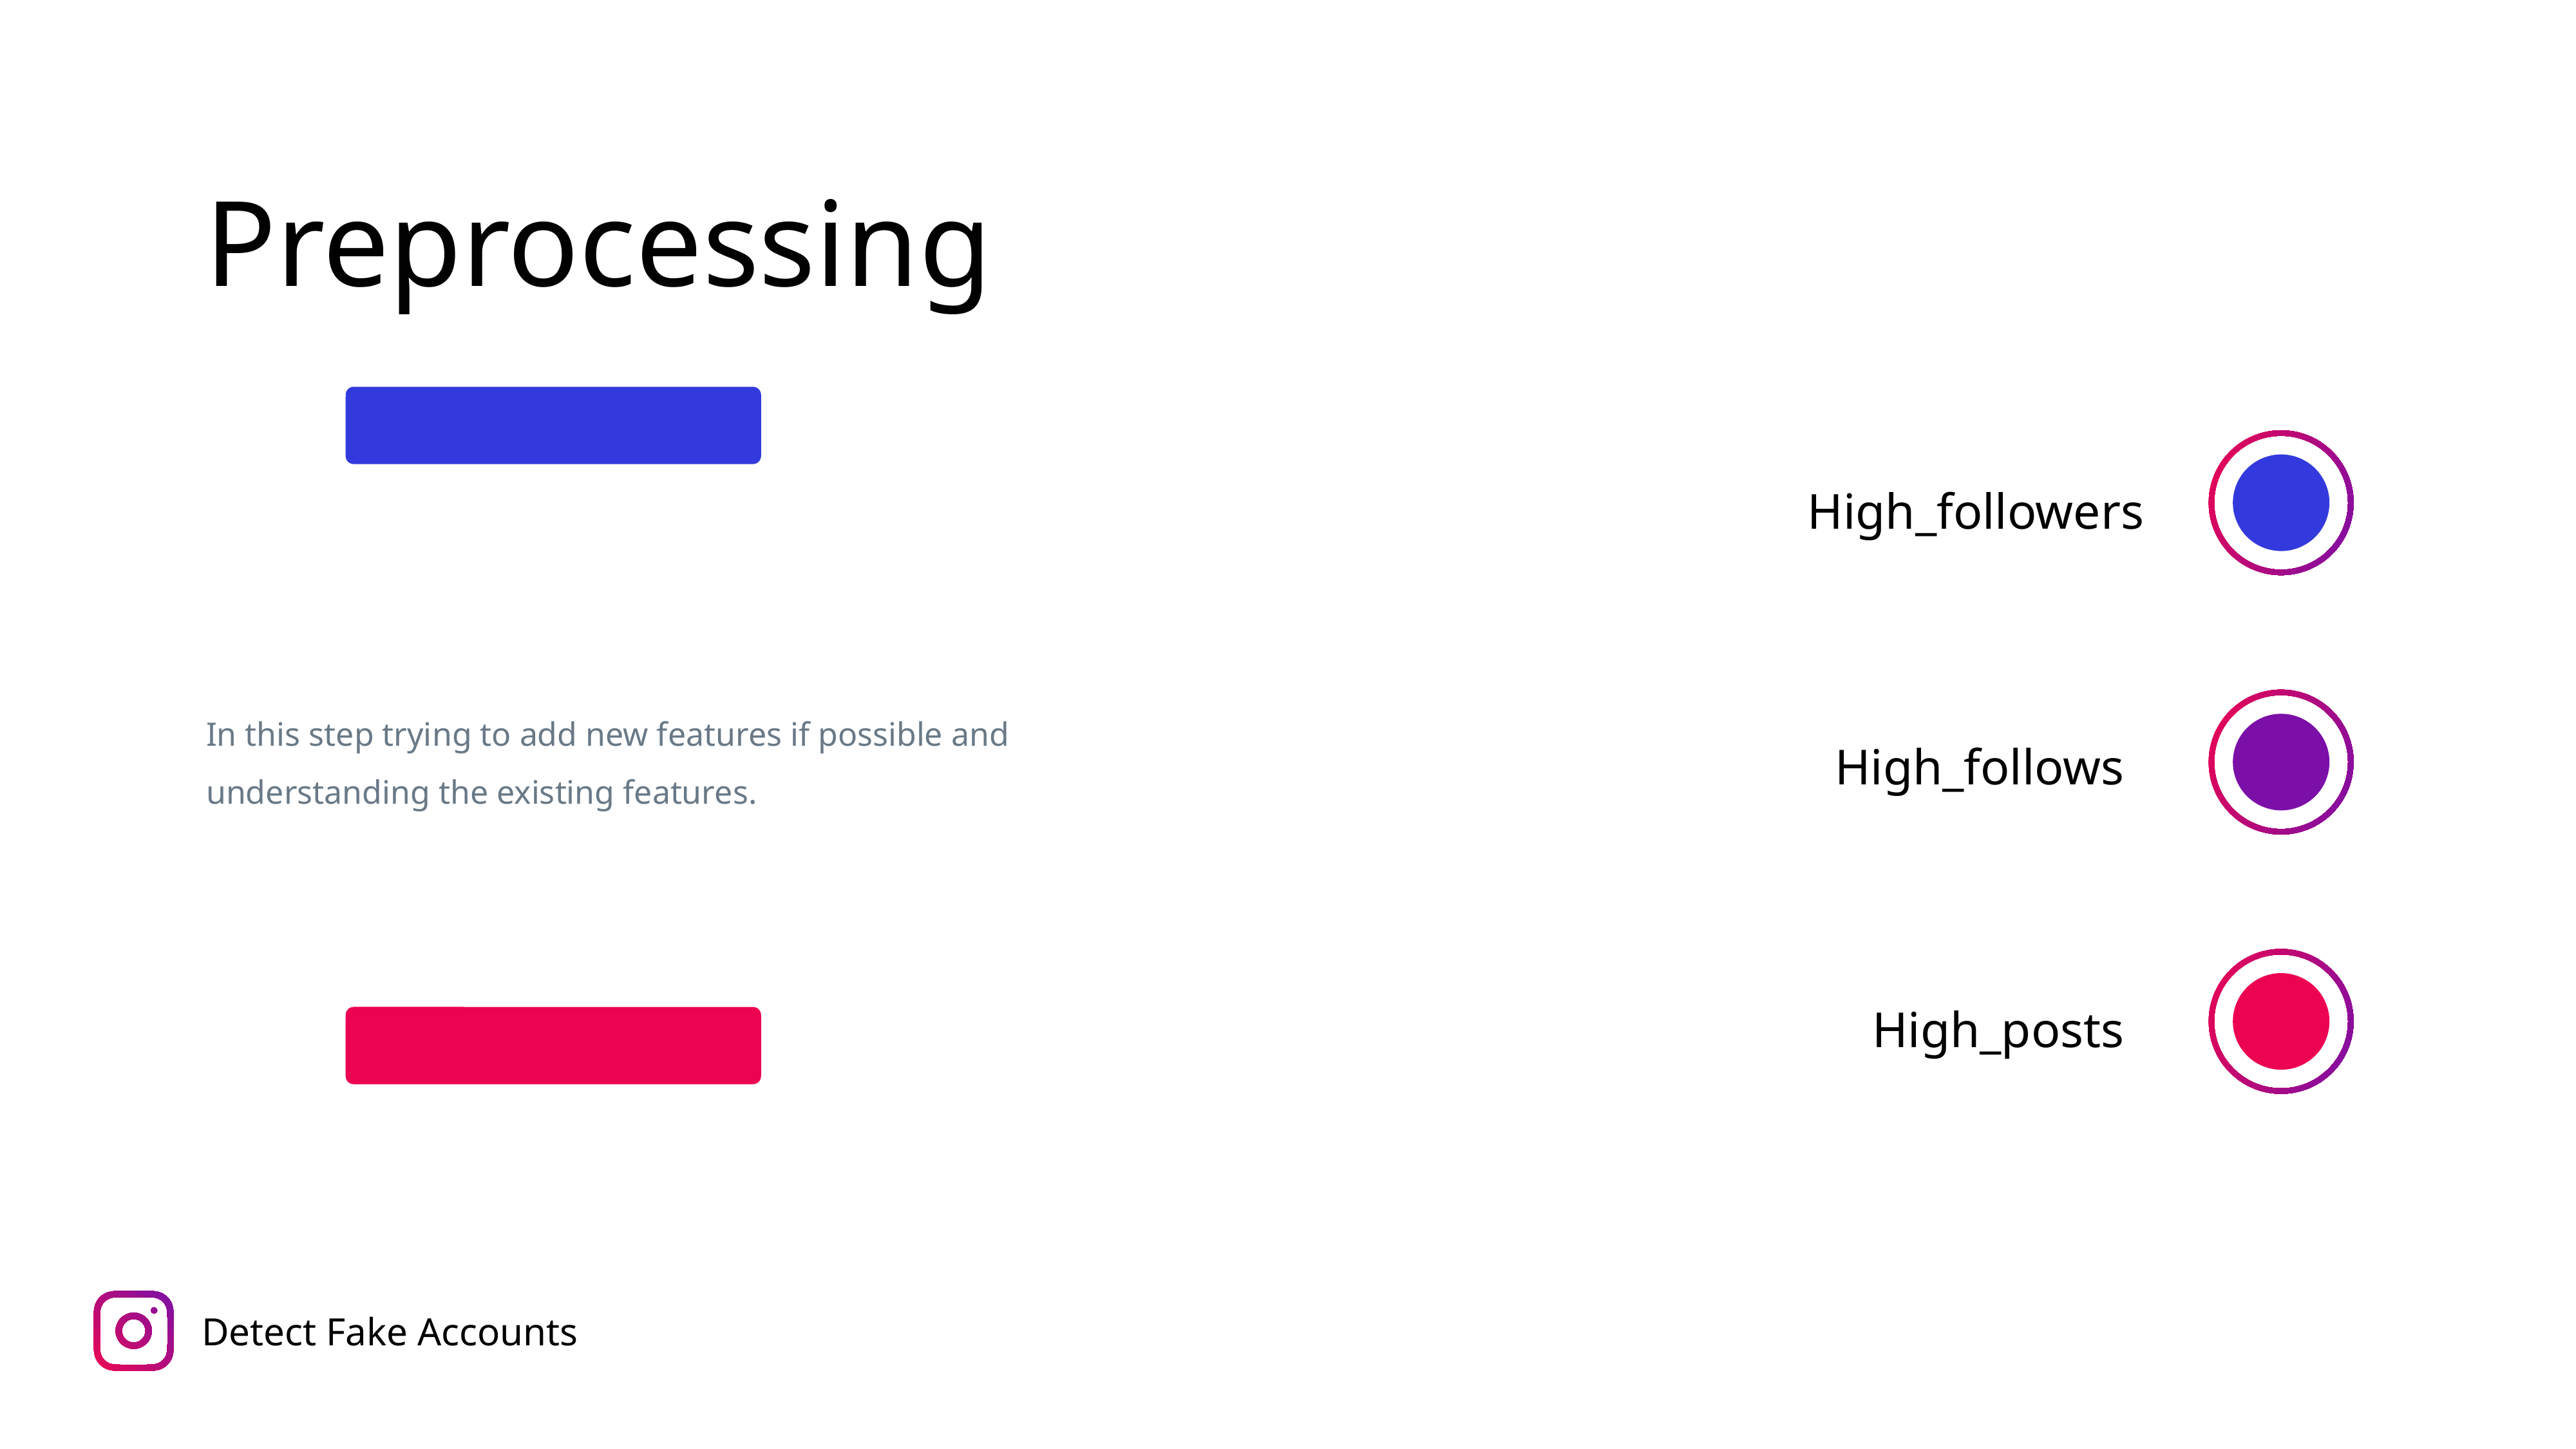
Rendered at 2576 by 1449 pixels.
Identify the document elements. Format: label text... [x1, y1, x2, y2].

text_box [2208, 689, 2354, 835]
text_box High_followers [1260, 476, 2148, 543]
text_box [345, 386, 761, 464]
text_box Preprocessing [201, 164, 1198, 314]
text_box High_follows [1240, 732, 2128, 799]
text_box [345, 1007, 761, 1084]
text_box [93, 1291, 609, 1372]
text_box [2208, 430, 2354, 576]
text_box High_posts [1240, 995, 2128, 1061]
text_box In this step trying to add new features if possible and understanding the existing features. [201, 689, 1088, 815]
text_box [2208, 949, 2354, 1094]
